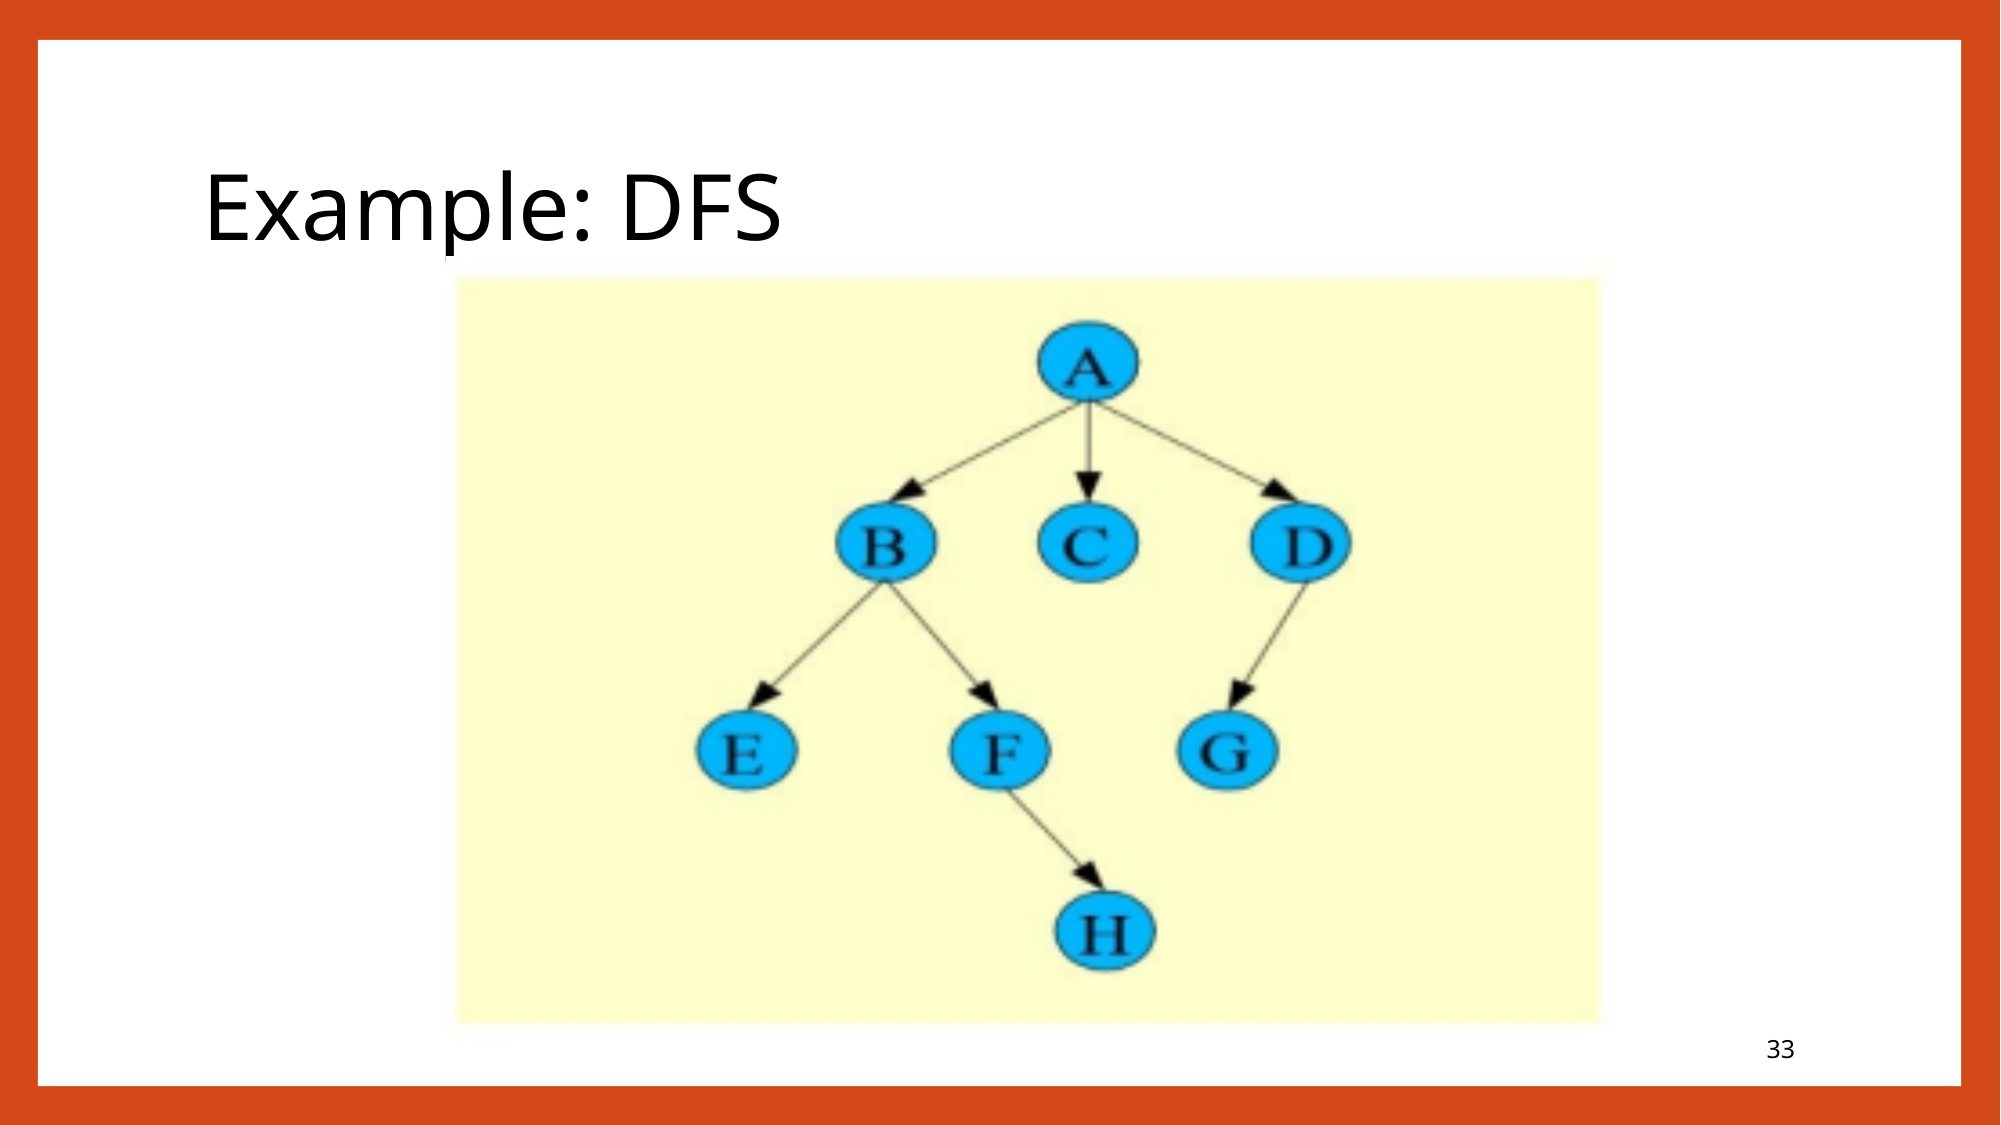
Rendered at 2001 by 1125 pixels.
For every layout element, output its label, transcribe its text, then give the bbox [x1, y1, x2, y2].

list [446, 256, 1635, 1052]
slide_number 33 [1530, 1020, 1811, 1081]
title Example: DFS [187, 99, 1808, 323]
